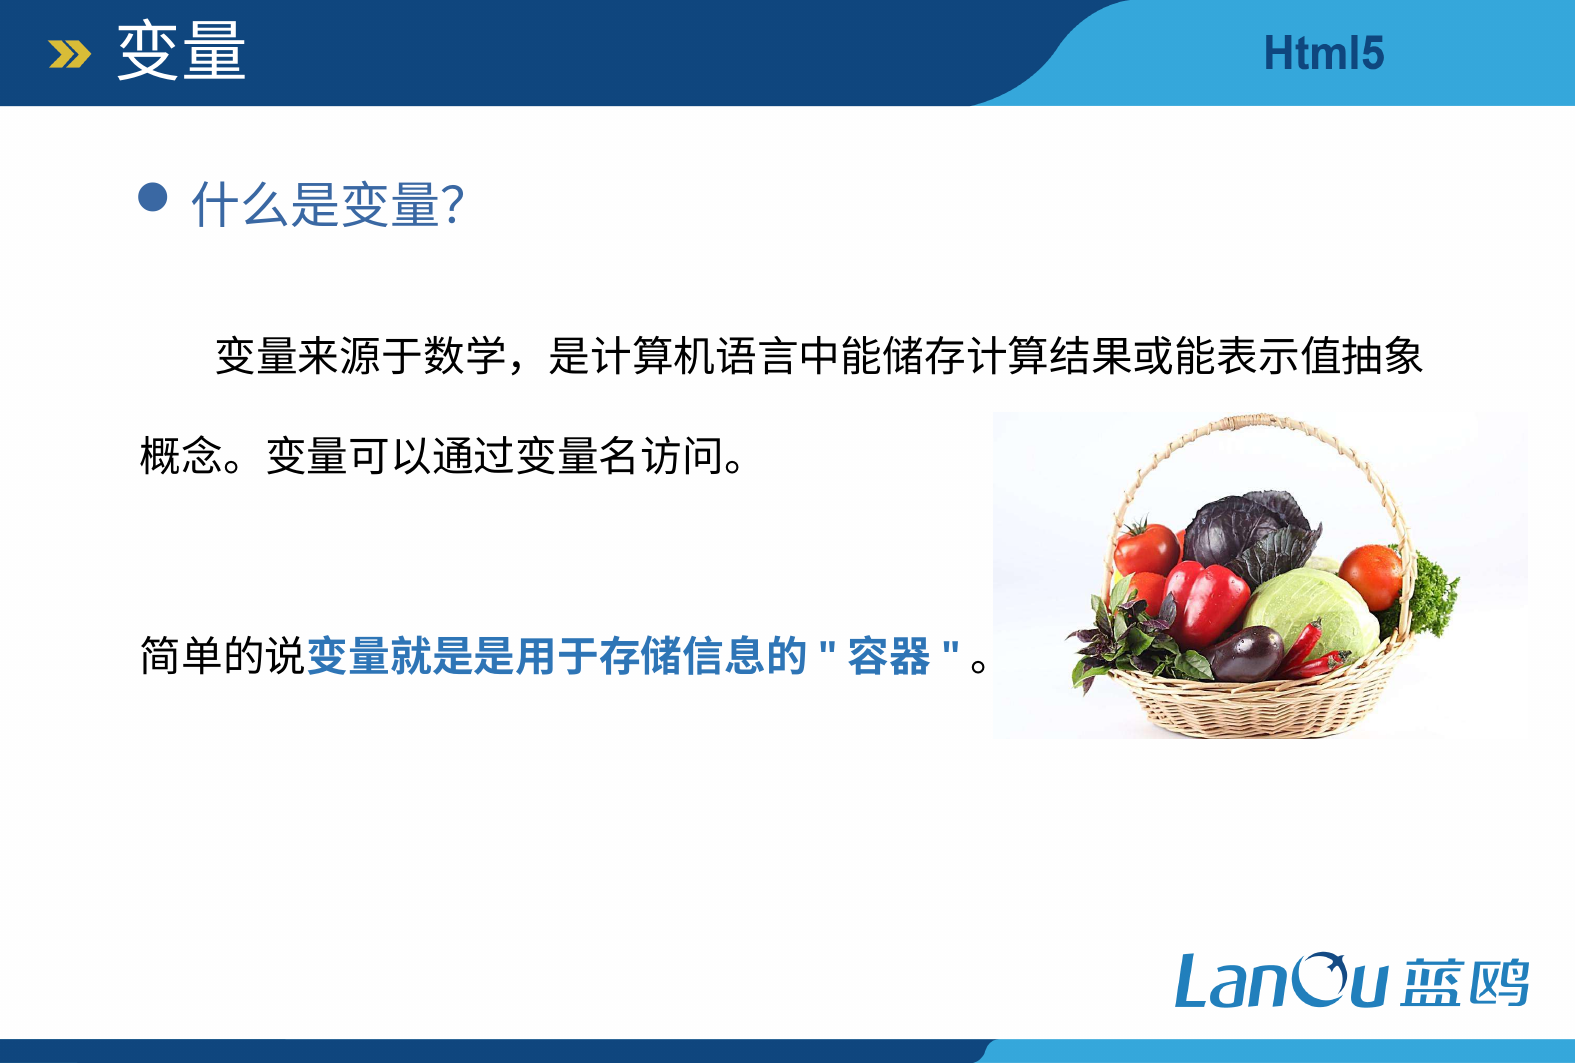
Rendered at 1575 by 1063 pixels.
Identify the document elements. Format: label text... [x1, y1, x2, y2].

text_box 变量来源于数学，是计算机语言中能储存计算结果或能表示值抽象概念。变量可以通过变量名访问。 简单的说变量就是是用于存储信息的"容器"。 [123, 271, 1463, 690]
text_box 变量 [107, 1, 257, 97]
text_box 什么是变量？ [126, 166, 499, 242]
picture [0, 0, 1575, 1063]
